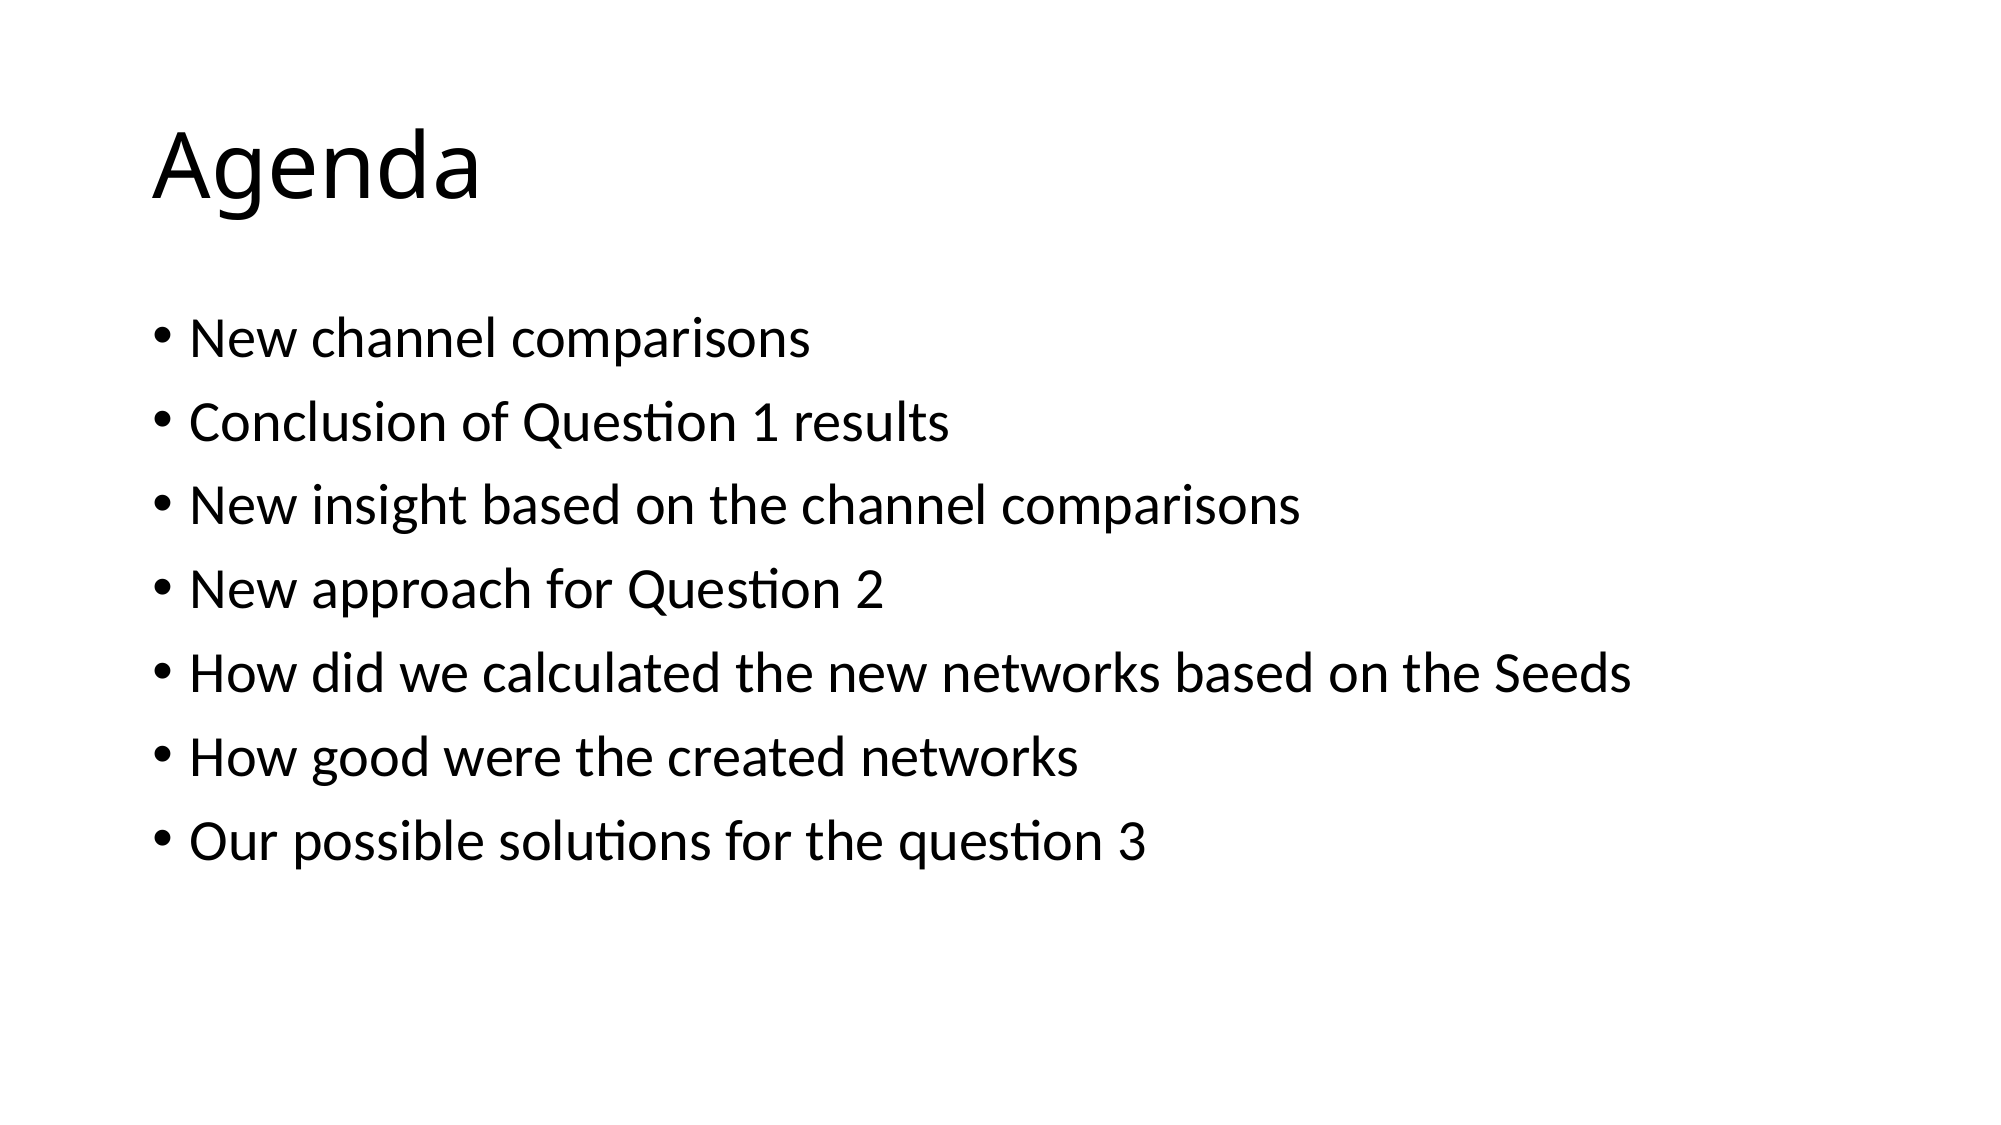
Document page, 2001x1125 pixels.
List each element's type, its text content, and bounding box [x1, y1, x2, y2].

title Agenda [137, 59, 1863, 278]
list New channel comparisons Conclusion of Question 1 results New insight based on the channel comparisons New approach for Question 2 How did we calculated the new networks based on the Seeds How good were the created networks Our possible solutions for the question 3 [137, 299, 1863, 1014]
